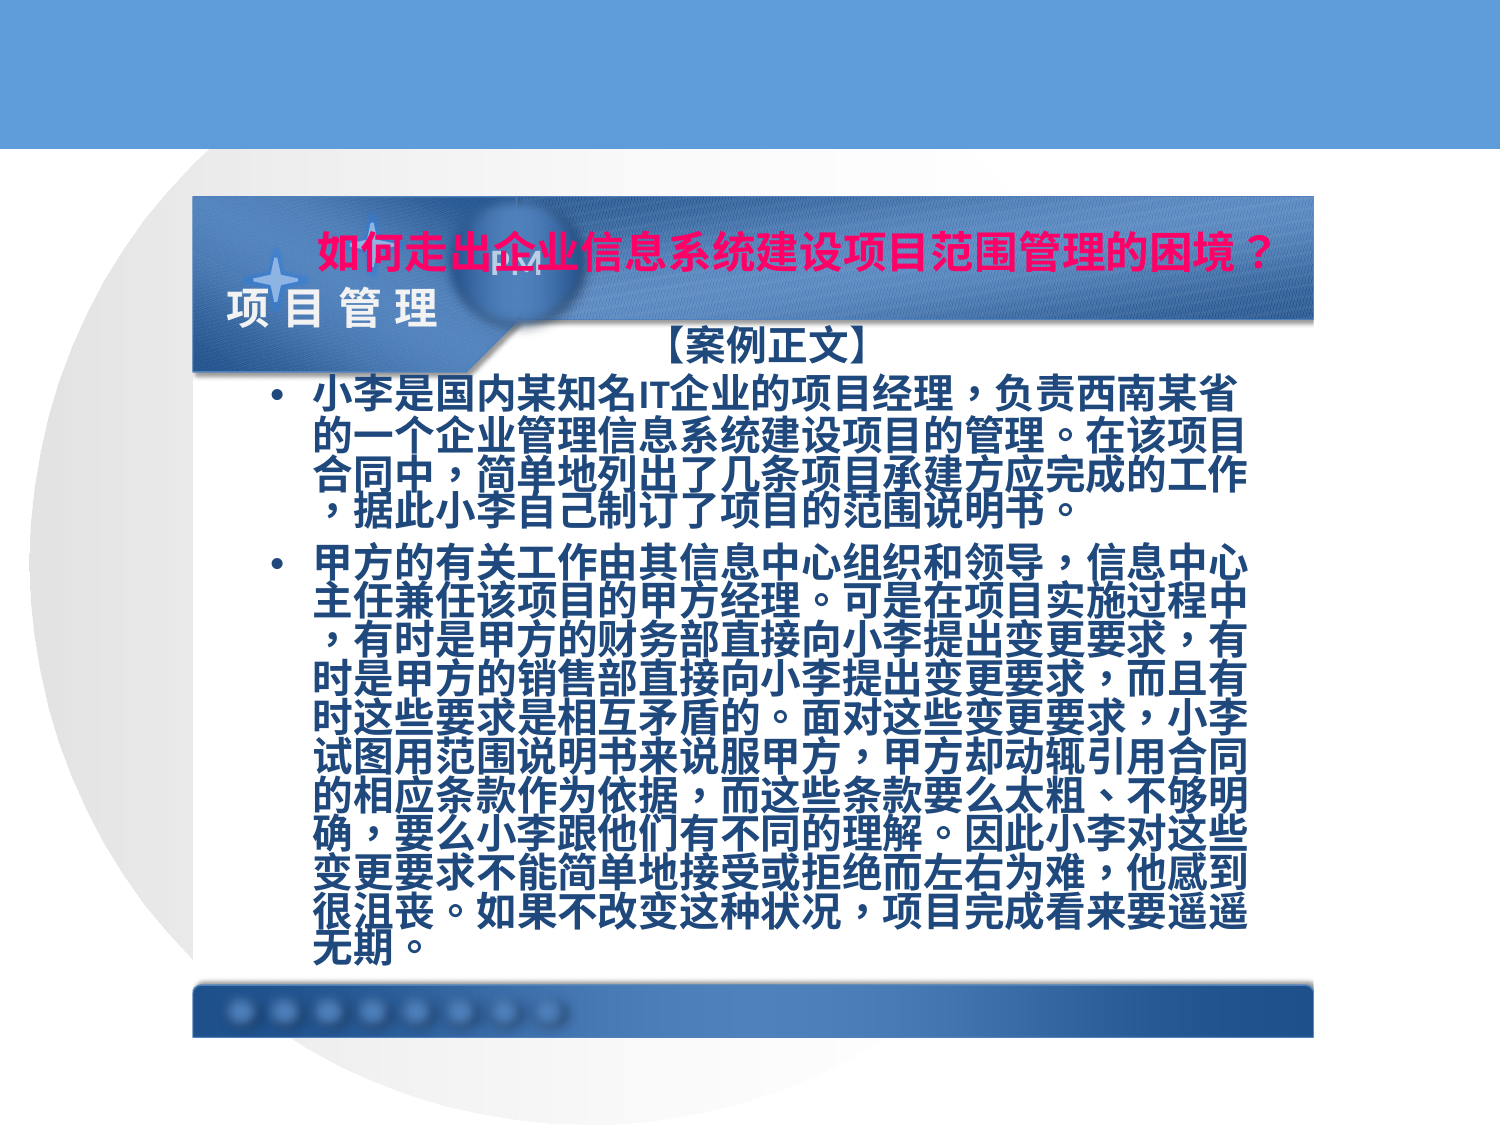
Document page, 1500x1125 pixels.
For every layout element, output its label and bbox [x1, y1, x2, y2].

list [191, 196, 1315, 1038]
